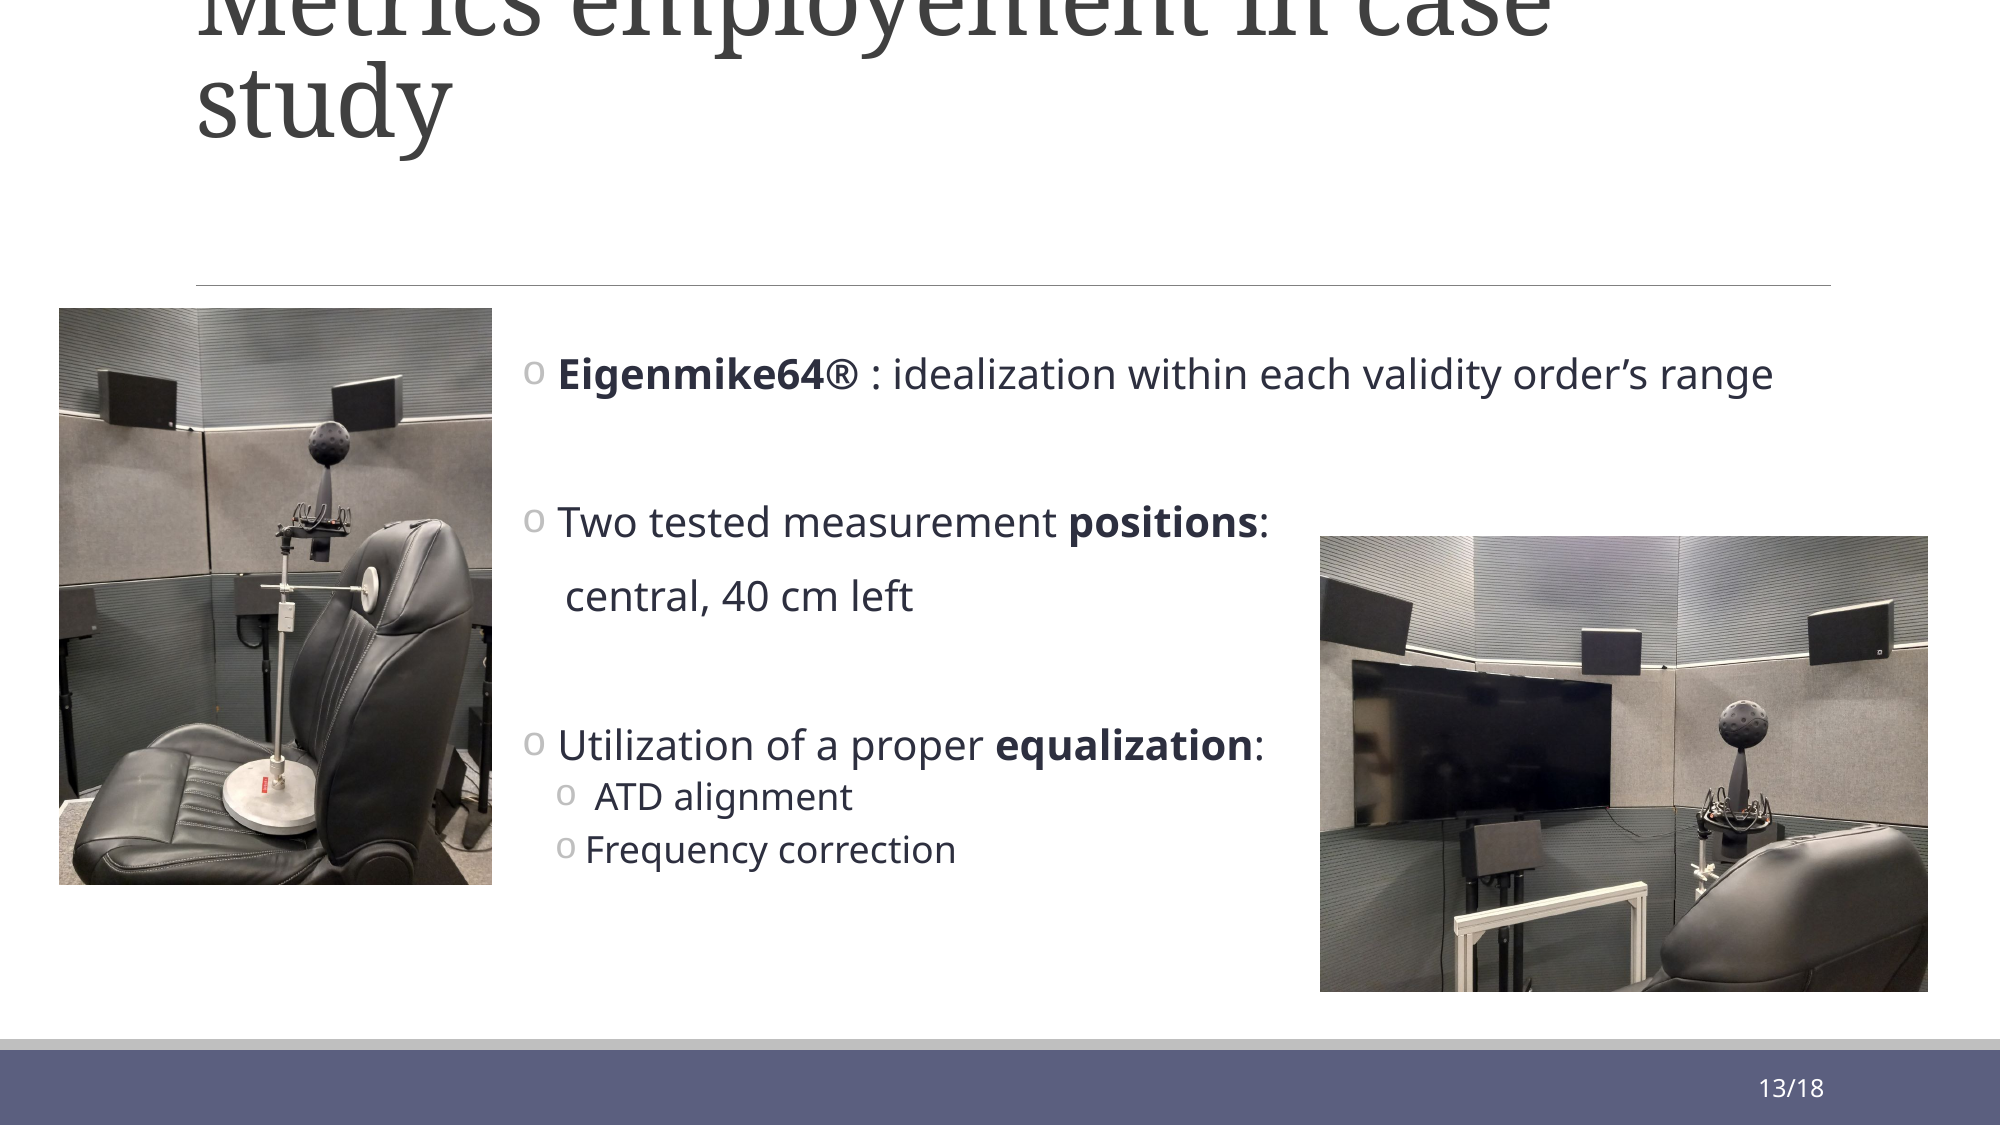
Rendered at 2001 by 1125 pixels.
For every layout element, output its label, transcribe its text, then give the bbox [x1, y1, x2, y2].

title Metrics employement in case study [180, 47, 1830, 285]
slide_number 13/18 [1624, 1059, 1840, 1120]
picture [1319, 535, 1929, 993]
list Eigenmike64® : idealization within each validity order’s range Two tested measurement positions: central, 40 cm left Utilization of a proper equalization: ATD alignment Frequency correction [521, 266, 2000, 927]
picture [58, 307, 492, 885]
